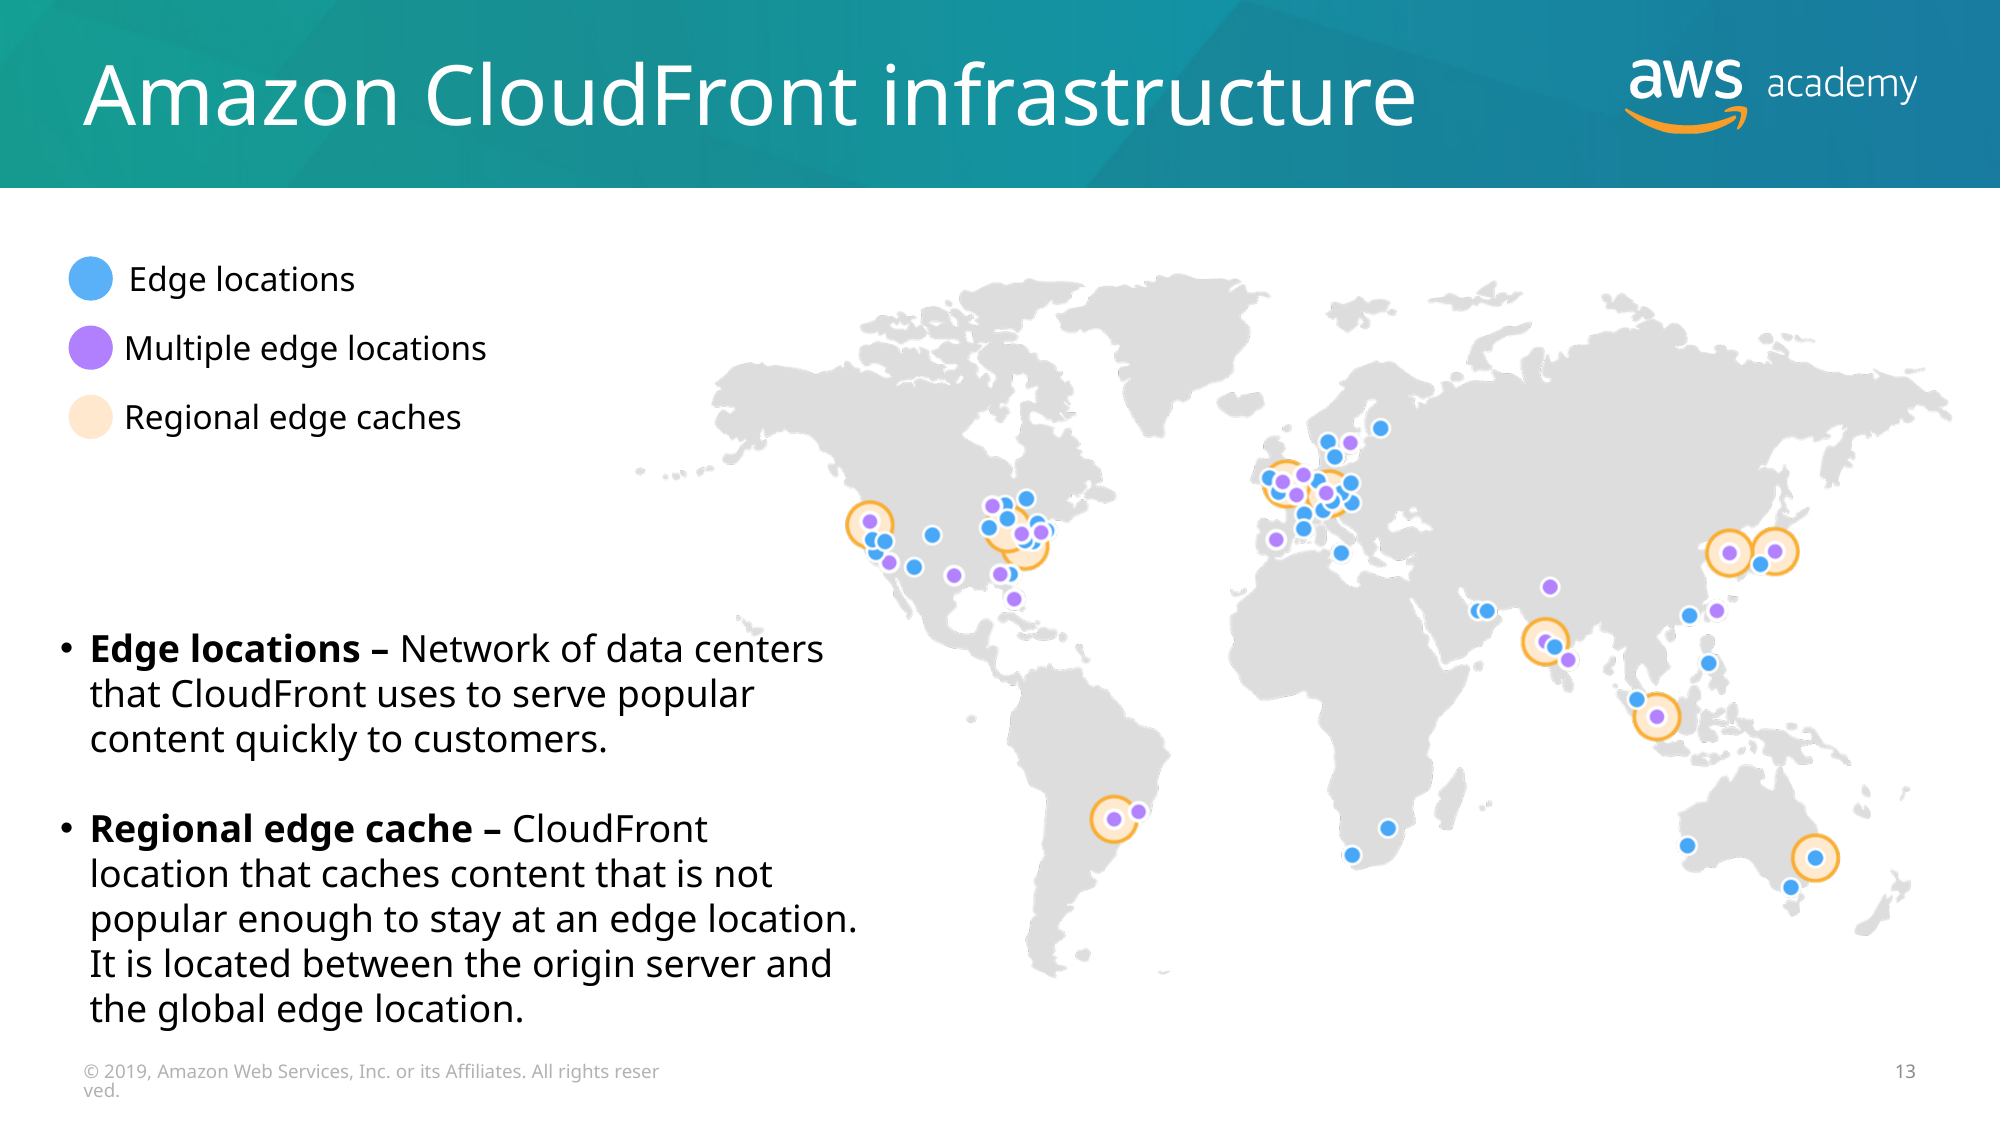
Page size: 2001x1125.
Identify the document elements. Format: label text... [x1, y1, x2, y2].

title Amazon CloudFront infrastructure [68, 59, 1551, 138]
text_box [613, 240, 1975, 1012]
footer © 2019, Amazon Web Services, Inc. or its Affiliates. All rights reserved. [68, 1042, 682, 1103]
text_box Edge locations – Network of data centers that CloudFront uses to serve popular content quickly to customers. Regional edge cache – CloudFront location that caches content that is not popular enough to stay at an edge location. It is located between the origin server and the global edge location. [45, 617, 887, 1038]
picture [0, 0, 2000, 188]
slide_number 13 [1481, 1042, 1932, 1103]
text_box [45, 220, 516, 476]
